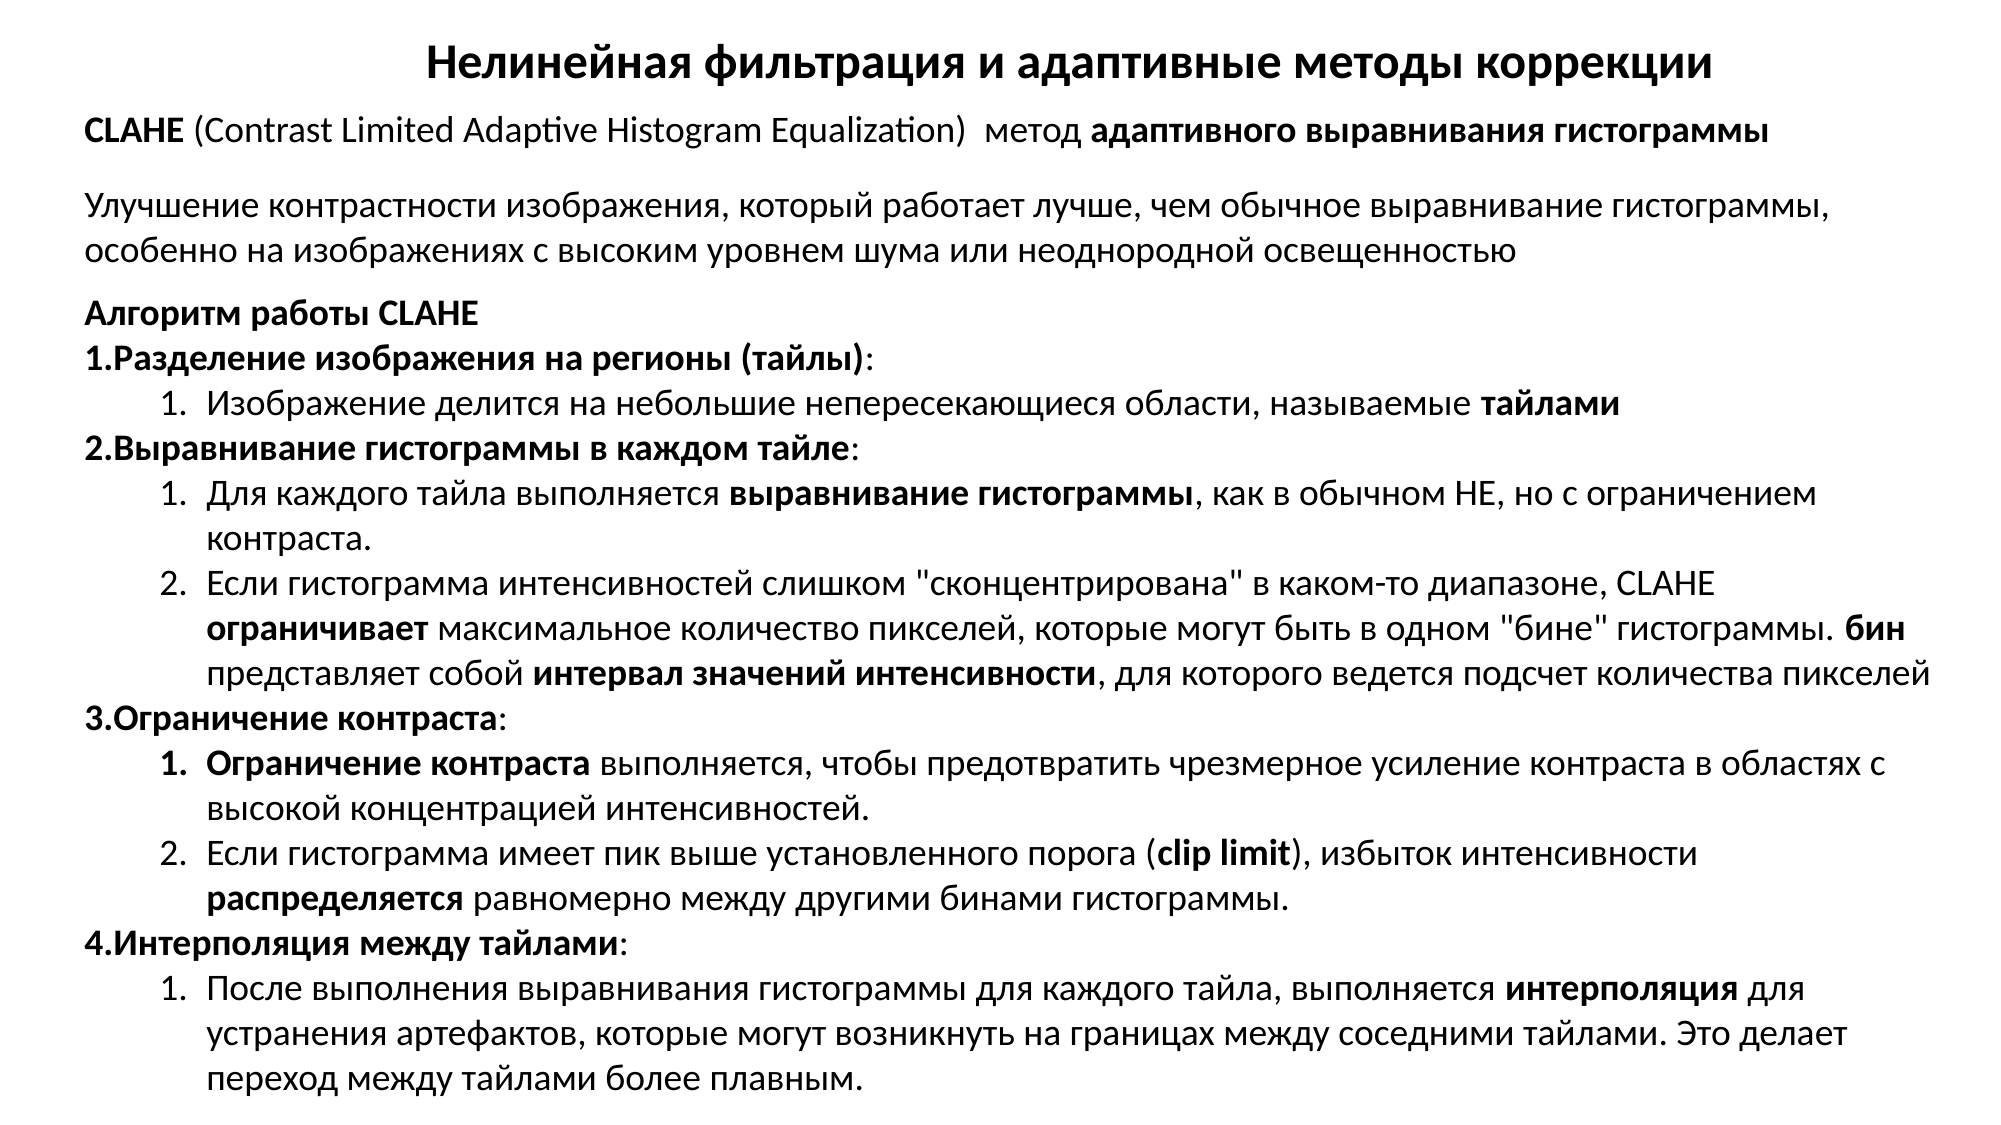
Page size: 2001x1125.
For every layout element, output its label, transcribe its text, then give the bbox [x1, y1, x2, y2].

text_box Улучшение контрастности изображения, который работает лучше, чем обычное выравнивание гистограммы, особенно на изображениях с высоким уровнем шума или неоднородной освещенностью [69, 172, 1959, 278]
text_box Нелинейная фильтрация и адаптивные методы коррекции [411, 21, 1730, 97]
text_box Алгоритм работы CLAHE Разделение изображения на регионы (тайлы): Изображение делится на небольшие непересекающиеся области, называемые тайлами Выравнивание гистограммы в каждом тайле: Для каждого тайла выполняется выравнивание гистограммы, как в обычном HE, но с ограничением контраста. Если гистограмма интенсивностей слишком "сконцентрирована" в каком-то диапазоне, CLAHE ограничивает максимальное количество пикселей, которые могут быть в одном "бине" гистограммы. бин представляет собой интервал значений интенсивности, для которого ведется подсчет количества пикселей Ограничение контраста: Ограничение контраста выполняется, чтобы предотвратить чрезмерное усиление контраста в областях с высокой концентрацией интенсивностей. Если гистограмма имеет пик выше установленного порога (clip limit), избыток интенсивности распределяется равномерно между другими бинами гистограммы. Интерполяция между тайлами: После выполнения выравнивания гистограммы для каждого тайла, выполняется интерполяция для устранения артефактов, которые могут возникнуть на границах между соседними тайлами. Это делает переход между тайлами более плавным. [69, 280, 1959, 1106]
text_box CLAHE (Contrast Limited Adaptive Histogram Equalization) метод адаптивного выравнивания гистограммы [69, 97, 1959, 157]
